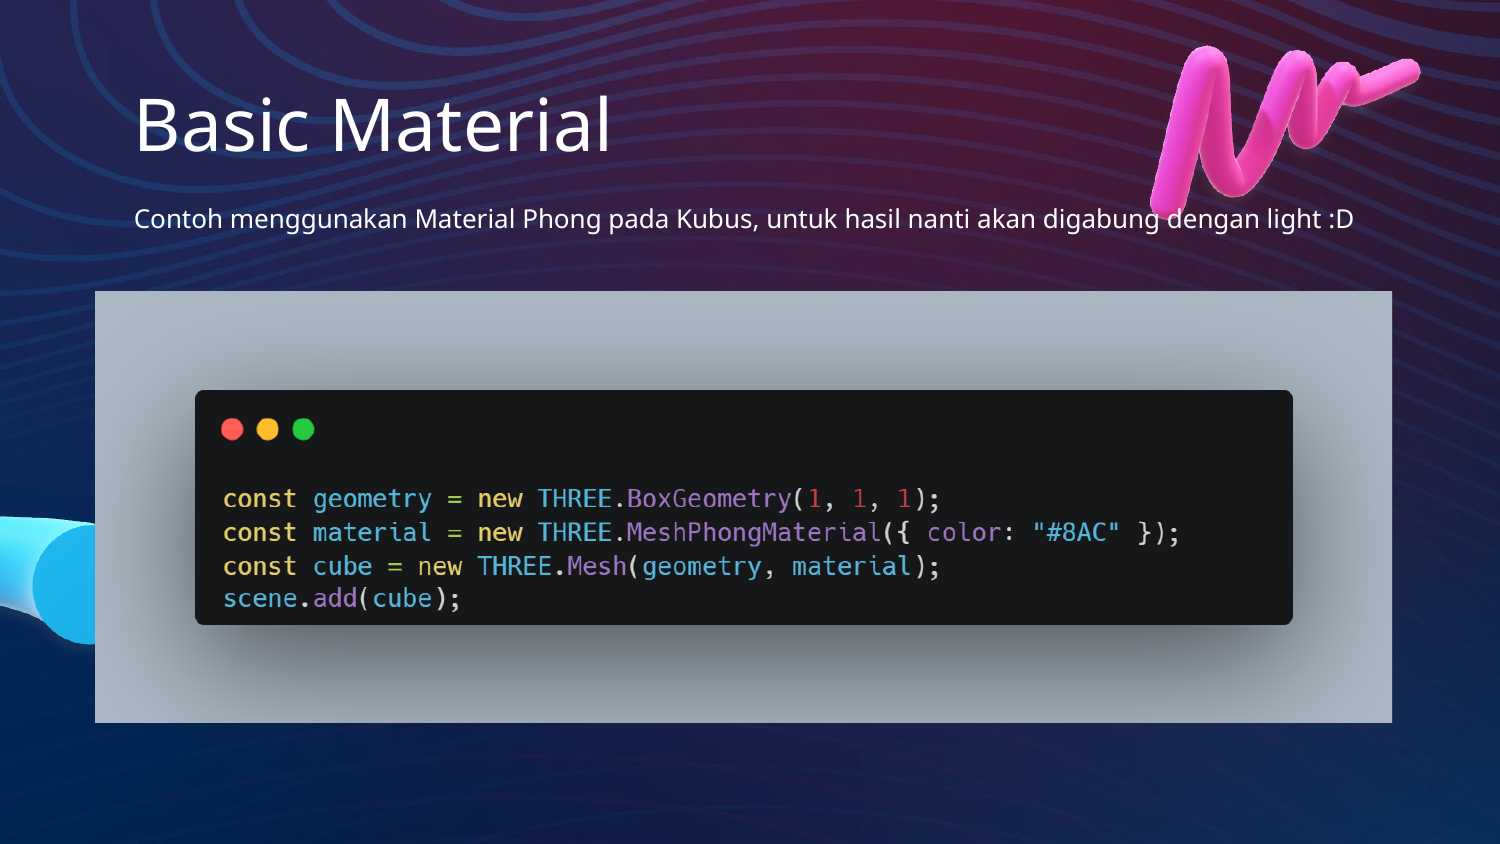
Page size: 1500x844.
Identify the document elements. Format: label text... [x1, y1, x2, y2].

picture [0, 0, 1500, 844]
title Basic Material [118, 68, 1138, 187]
list Contoh menggunakan Material Phong pada Kubus, untuk hasil nanti akan digabung dengan light :D [118, 195, 1382, 289]
